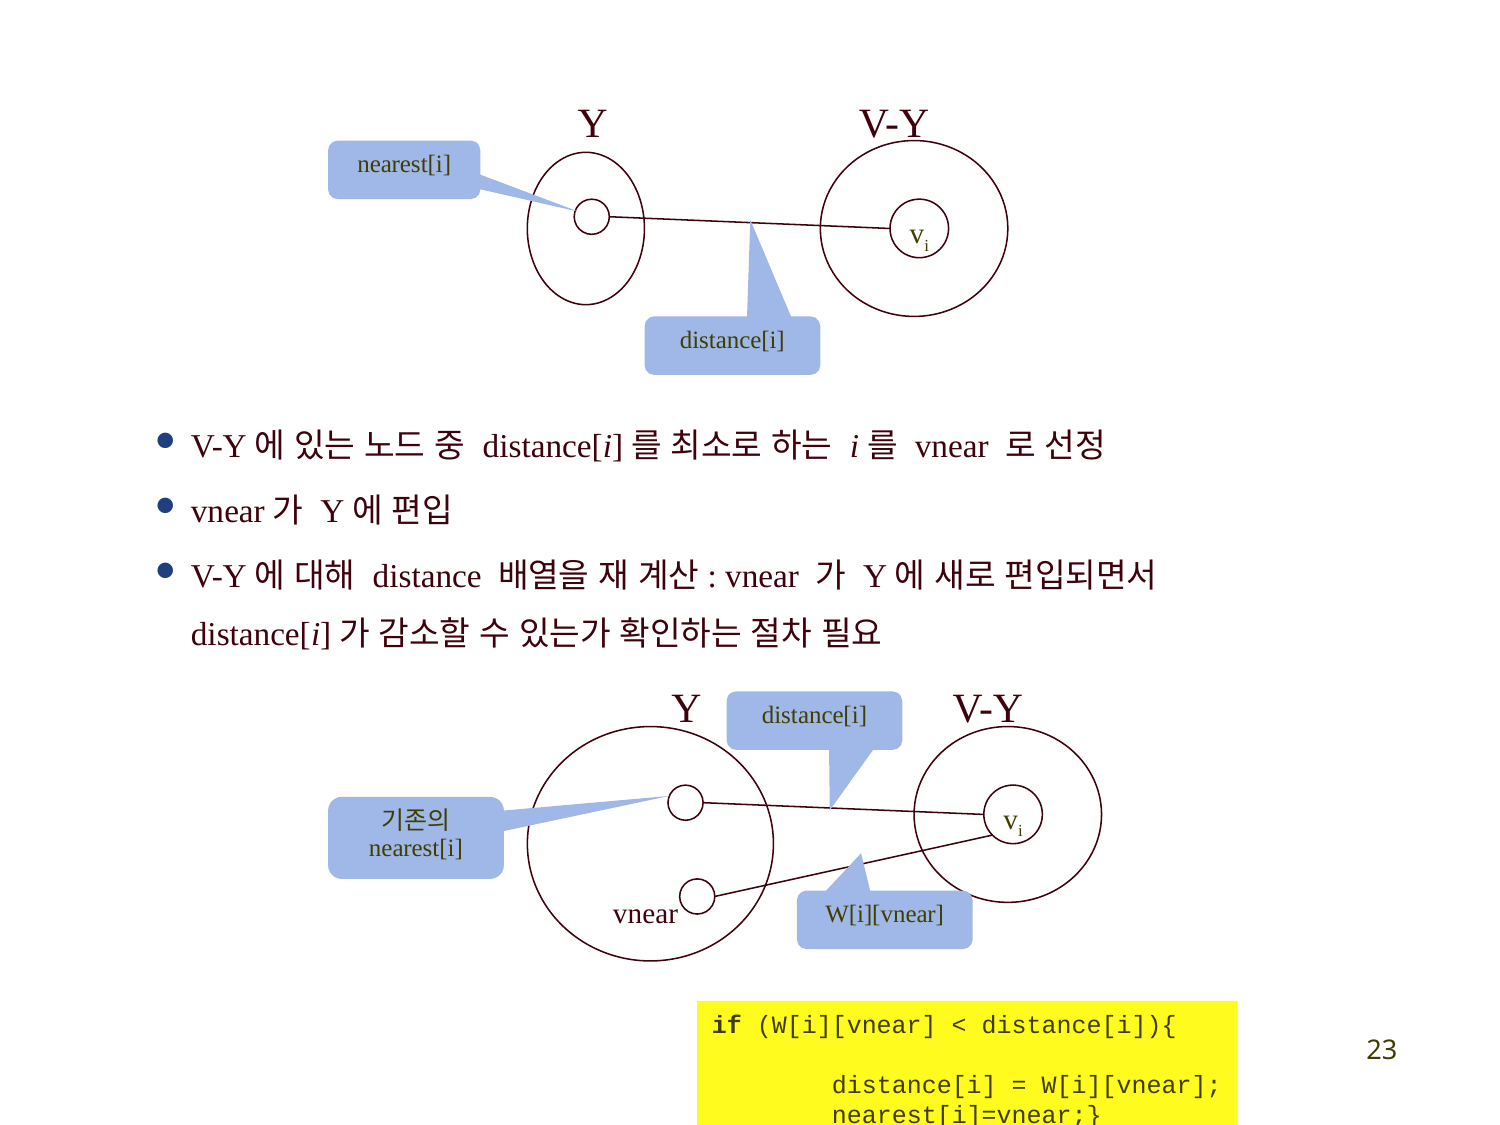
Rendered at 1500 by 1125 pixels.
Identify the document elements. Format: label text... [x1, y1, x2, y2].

text_box [533, 154, 644, 215]
text_box if (W[i][vnear] < distance[i]){ distance[i] = W[i][vnear]; nearest[i]=vnear;} [697, 1000, 1238, 1125]
text_box [533, 726, 765, 807]
text_box [667, 785, 703, 821]
text_box distance[i] [644, 238, 821, 375]
text_box W[i][vnear] [796, 905, 973, 950]
text_box [914, 823, 989, 833]
text_box V-Y [937, 679, 1039, 740]
text_box 기존의 nearest[i] [328, 795, 670, 879]
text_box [609, 216, 891, 229]
text_box Y [656, 679, 717, 740]
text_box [702, 802, 985, 815]
text_box vnear [598, 890, 694, 937]
text_box vi [891, 199, 949, 258]
text_box V-Y에 있는 노드 중 distance[i]를 최소로 하는 i를 vnear 로 선정 vnear가 Y에 편입 V-Y에 대해 distance 배열을 재 계산: vnear 가 Y에 새로 편입되면서 distance[i]가 감소할 수 있는가 확인하는 절차 필요 [140, 398, 1254, 660]
text_box [527, 797, 773, 961]
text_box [714, 834, 993, 897]
text_box vi [985, 785, 1043, 844]
text_box Y [562, 93, 623, 154]
slide_number 23 [1238, 1024, 1413, 1101]
text_box [820, 145, 1008, 317]
text_box [527, 201, 644, 305]
text_box distance[i] [726, 691, 903, 801]
text_box V-Y [844, 93, 945, 154]
text_box [915, 731, 1102, 903]
text_box [681, 878, 714, 915]
text_box [574, 199, 610, 235]
text_box nearest[i] [328, 140, 579, 212]
